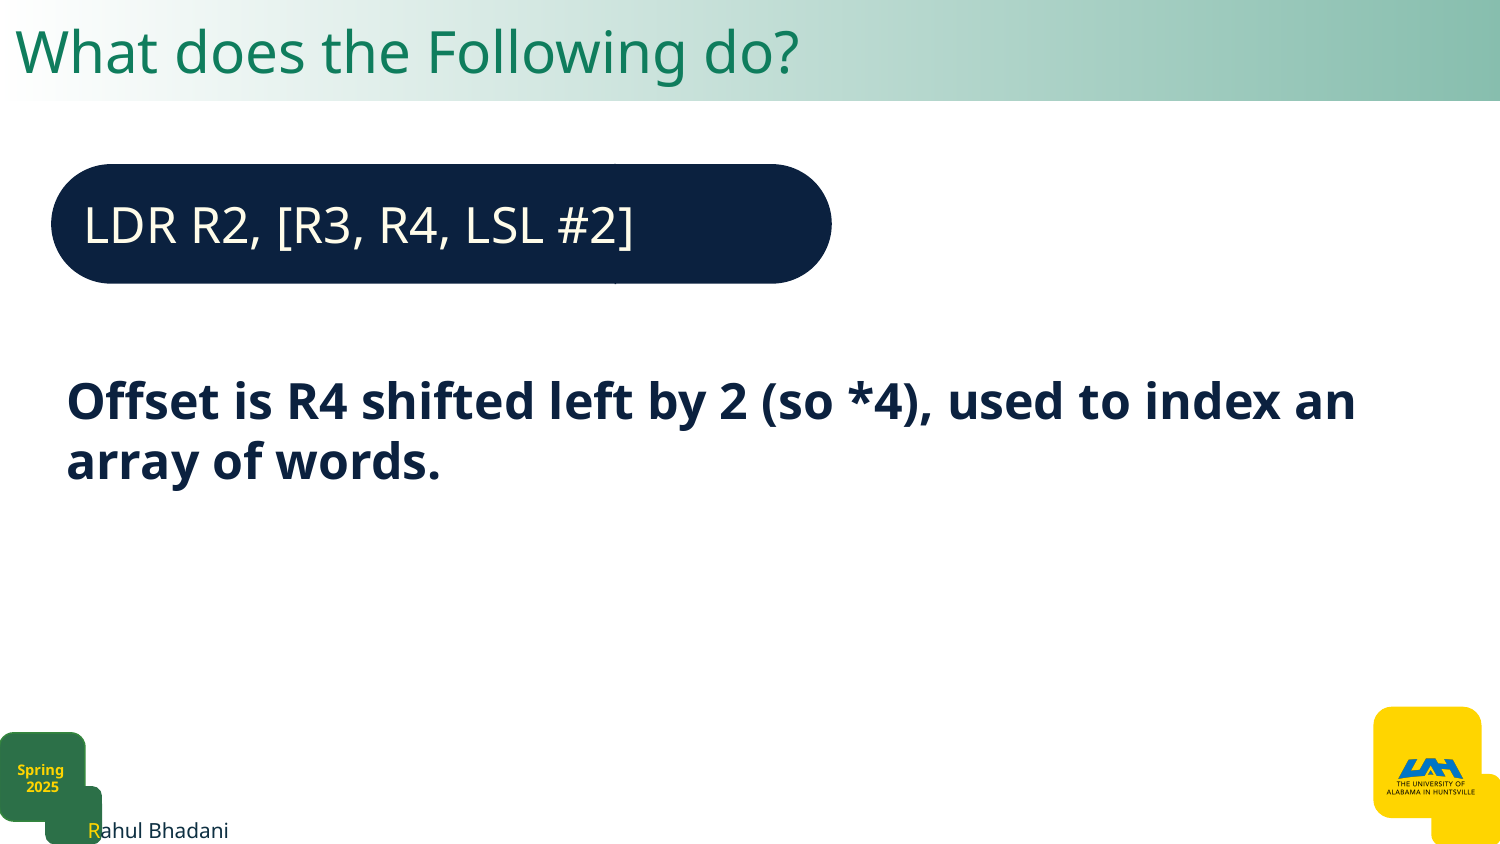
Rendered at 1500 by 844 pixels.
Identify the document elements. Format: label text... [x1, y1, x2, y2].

title What does the Following do? [0, 0, 1500, 101]
list Offset is R4 shifted left by 2 (so *4), used to index an array of words. [51, 354, 1449, 750]
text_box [50, 163, 832, 285]
picture [1386, 758, 1475, 795]
